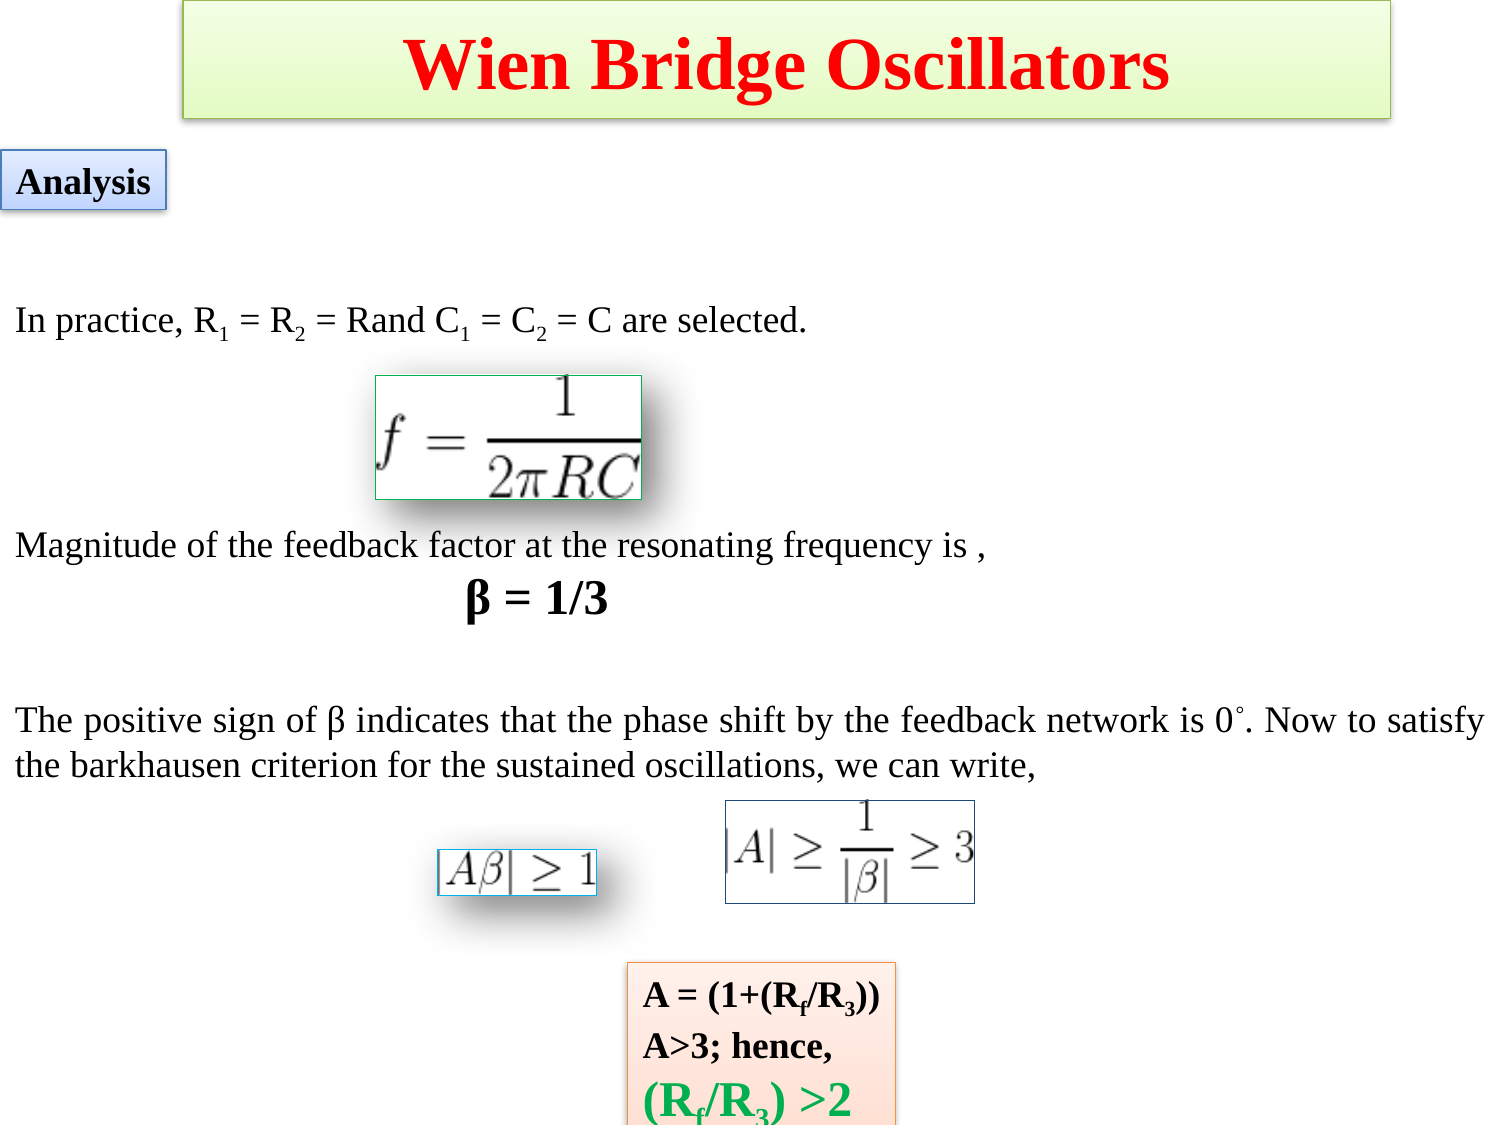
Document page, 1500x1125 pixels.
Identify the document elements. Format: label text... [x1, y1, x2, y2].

picture [724, 799, 976, 904]
text_box The positive sign of β indicates that the phase shift by the feedback network is 0°. Now to satisfy the barkhausen criterion for the sustained oscillations, we can write, [0, 687, 1500, 793]
text_box A = (1+(Rf/R3)) A>3; hence, (Rf/R3) >2 [627, 962, 896, 1125]
text_box Analysis [0, 149, 167, 210]
text_box Magnitude of the feedback factor at the resonating frequency is , β = 1/3 [0, 512, 1100, 633]
text_box Wien Bridge Oscillators [182, 0, 1391, 119]
picture [439, 851, 595, 894]
picture [374, 374, 642, 501]
text_box In practice, R1 = R2 = Rand C1 = C2 = C are selected. [0, 287, 1013, 354]
